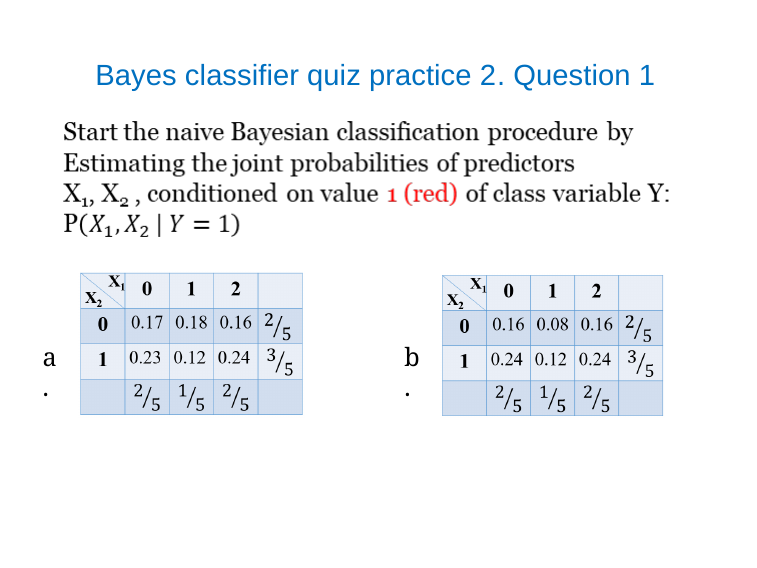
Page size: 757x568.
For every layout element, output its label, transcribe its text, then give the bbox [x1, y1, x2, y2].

text_box b. [389, 333, 435, 410]
text_box [48, 109, 692, 247]
text_box a. [27, 333, 72, 410]
picture [440, 273, 665, 418]
text_box Bayes classifier quiz practice 2. Question 1 [0, 49, 754, 100]
picture [77, 271, 305, 418]
